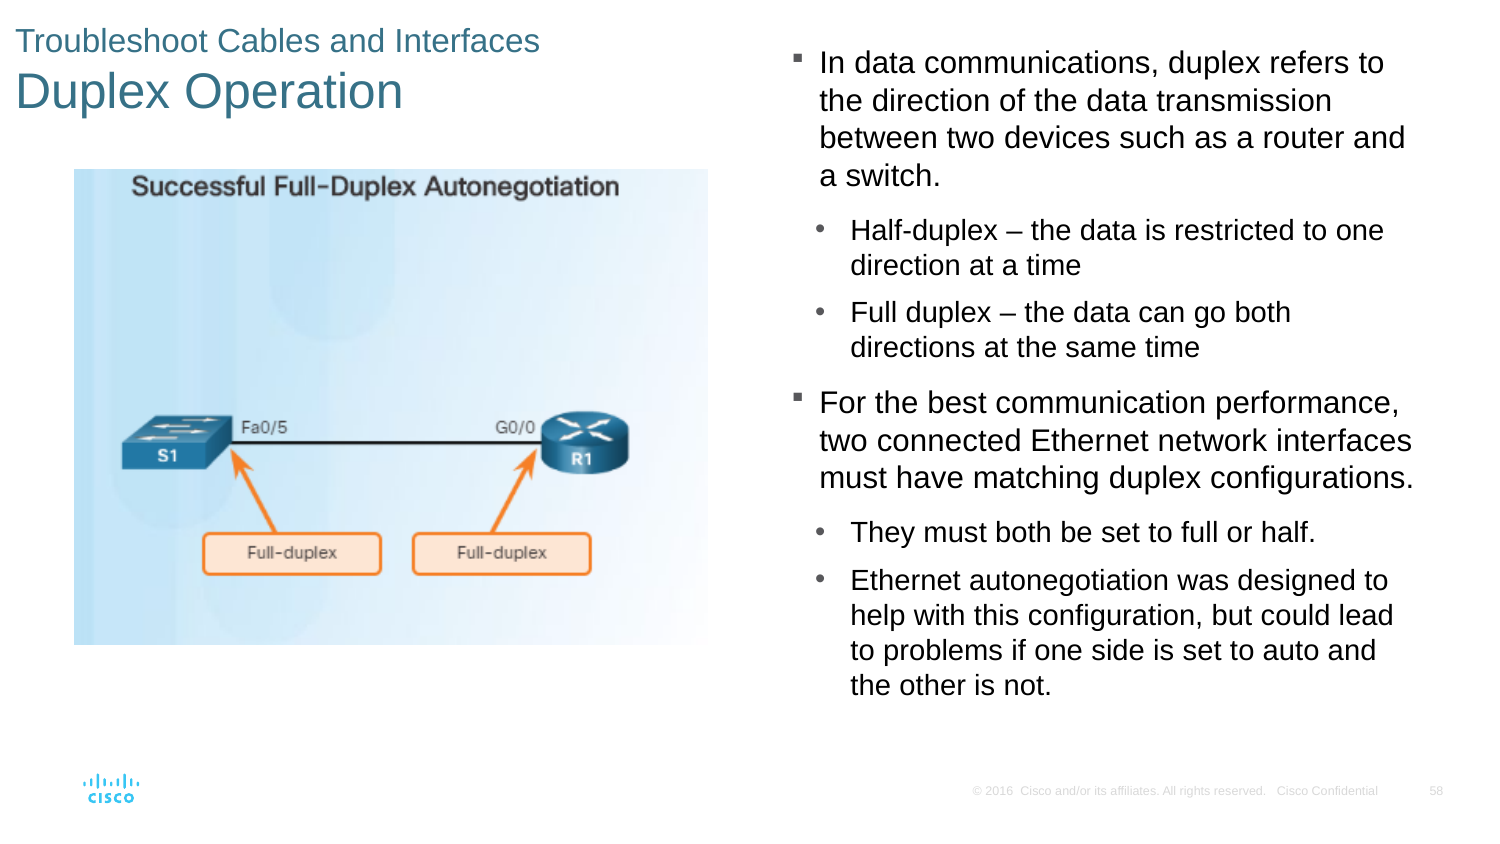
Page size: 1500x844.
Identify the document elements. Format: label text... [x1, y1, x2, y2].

title Troubleshoot Cables and Interfaces Duplex Operation [0, 6, 777, 131]
picture [74, 169, 708, 645]
list In data communications, duplex refers to the direction of the data transmission between two devices such as a router and a switch. Half-duplex – the data is restricted to one direction at a time Full duplex – the data can go both directions at the same time For the best communication performance, two connected Ethernet network interfaces must have matching duplex configurations. They must both be set to full or half. Ethernet autonegotiation was designed to help with this configuration, but could lead to problems if one side is set to auto and the other is not. [776, 35, 1452, 742]
